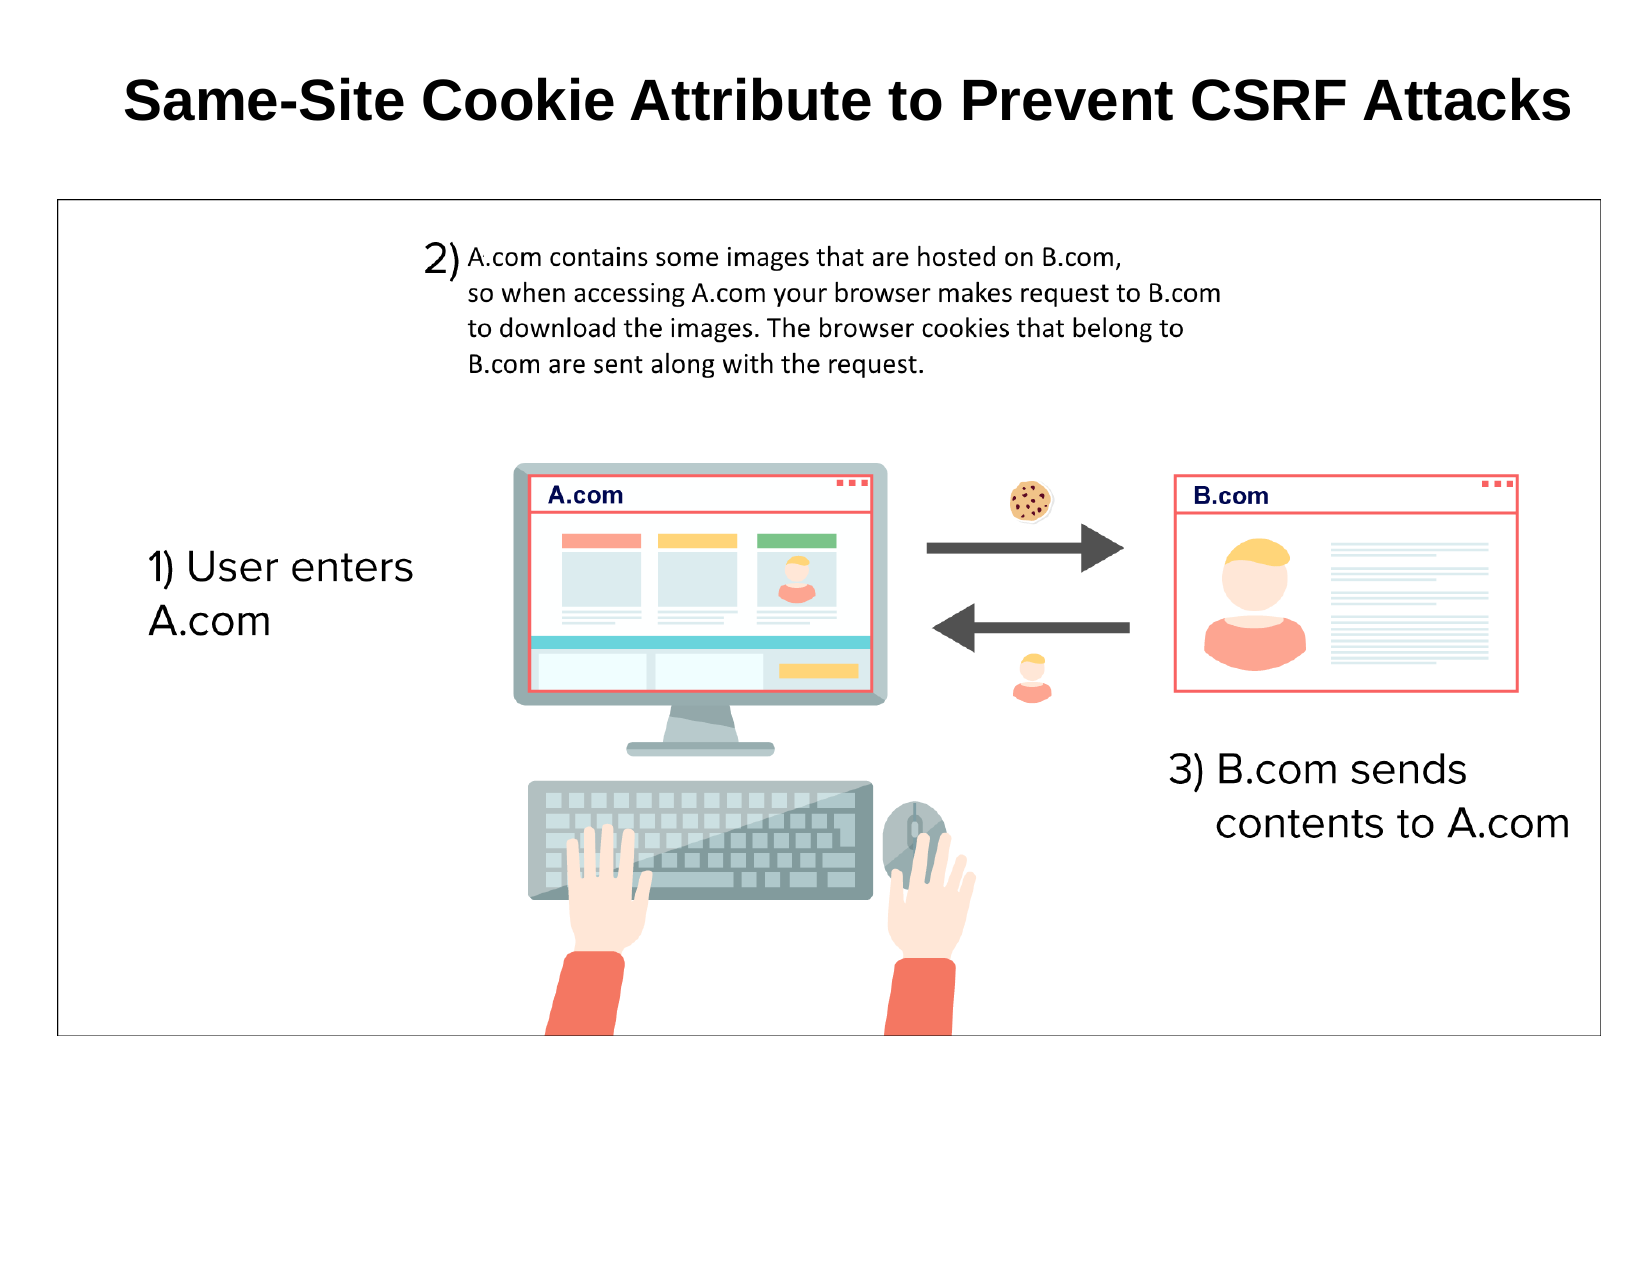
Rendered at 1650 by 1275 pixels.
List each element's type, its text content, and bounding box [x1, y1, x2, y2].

picture [56, 199, 1601, 1037]
title Same-Site Cookie Attribute to Prevent CSRF Attacks [87, 62, 1611, 204]
